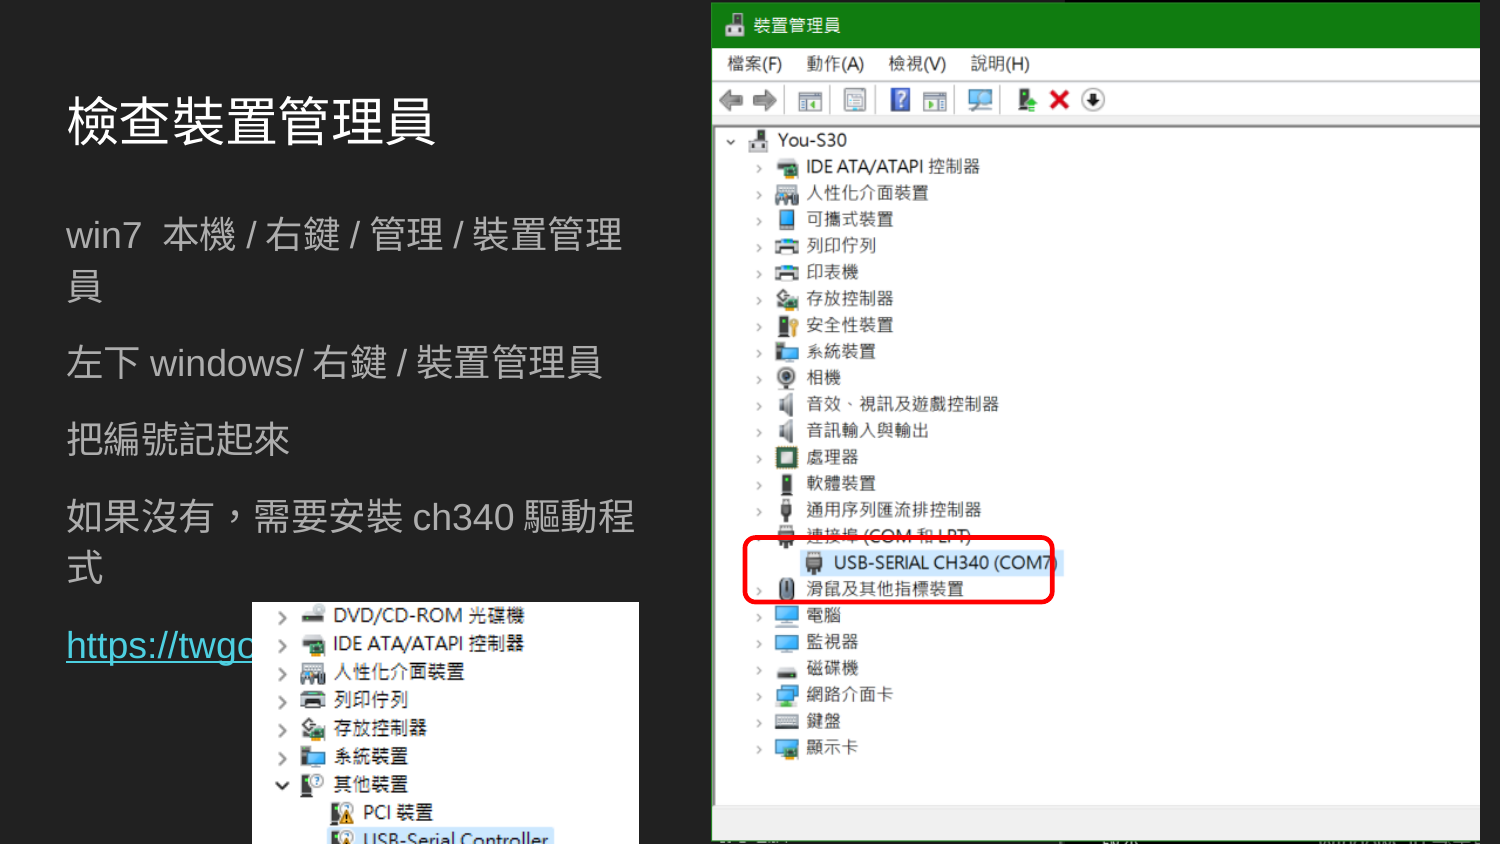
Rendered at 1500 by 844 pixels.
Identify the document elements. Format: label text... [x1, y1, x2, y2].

list win7 本機/右鍵/管理/裝置管理員 左下windows/右鍵/裝置管理員 把編號記起來 如果沒有，需要安裝ch340驅動程式 https://twgo.io/ch340 [51, 189, 667, 750]
picture [252, 601, 639, 844]
title 檢查裝置管理員 [51, 72, 705, 167]
picture [710, 0, 1481, 844]
